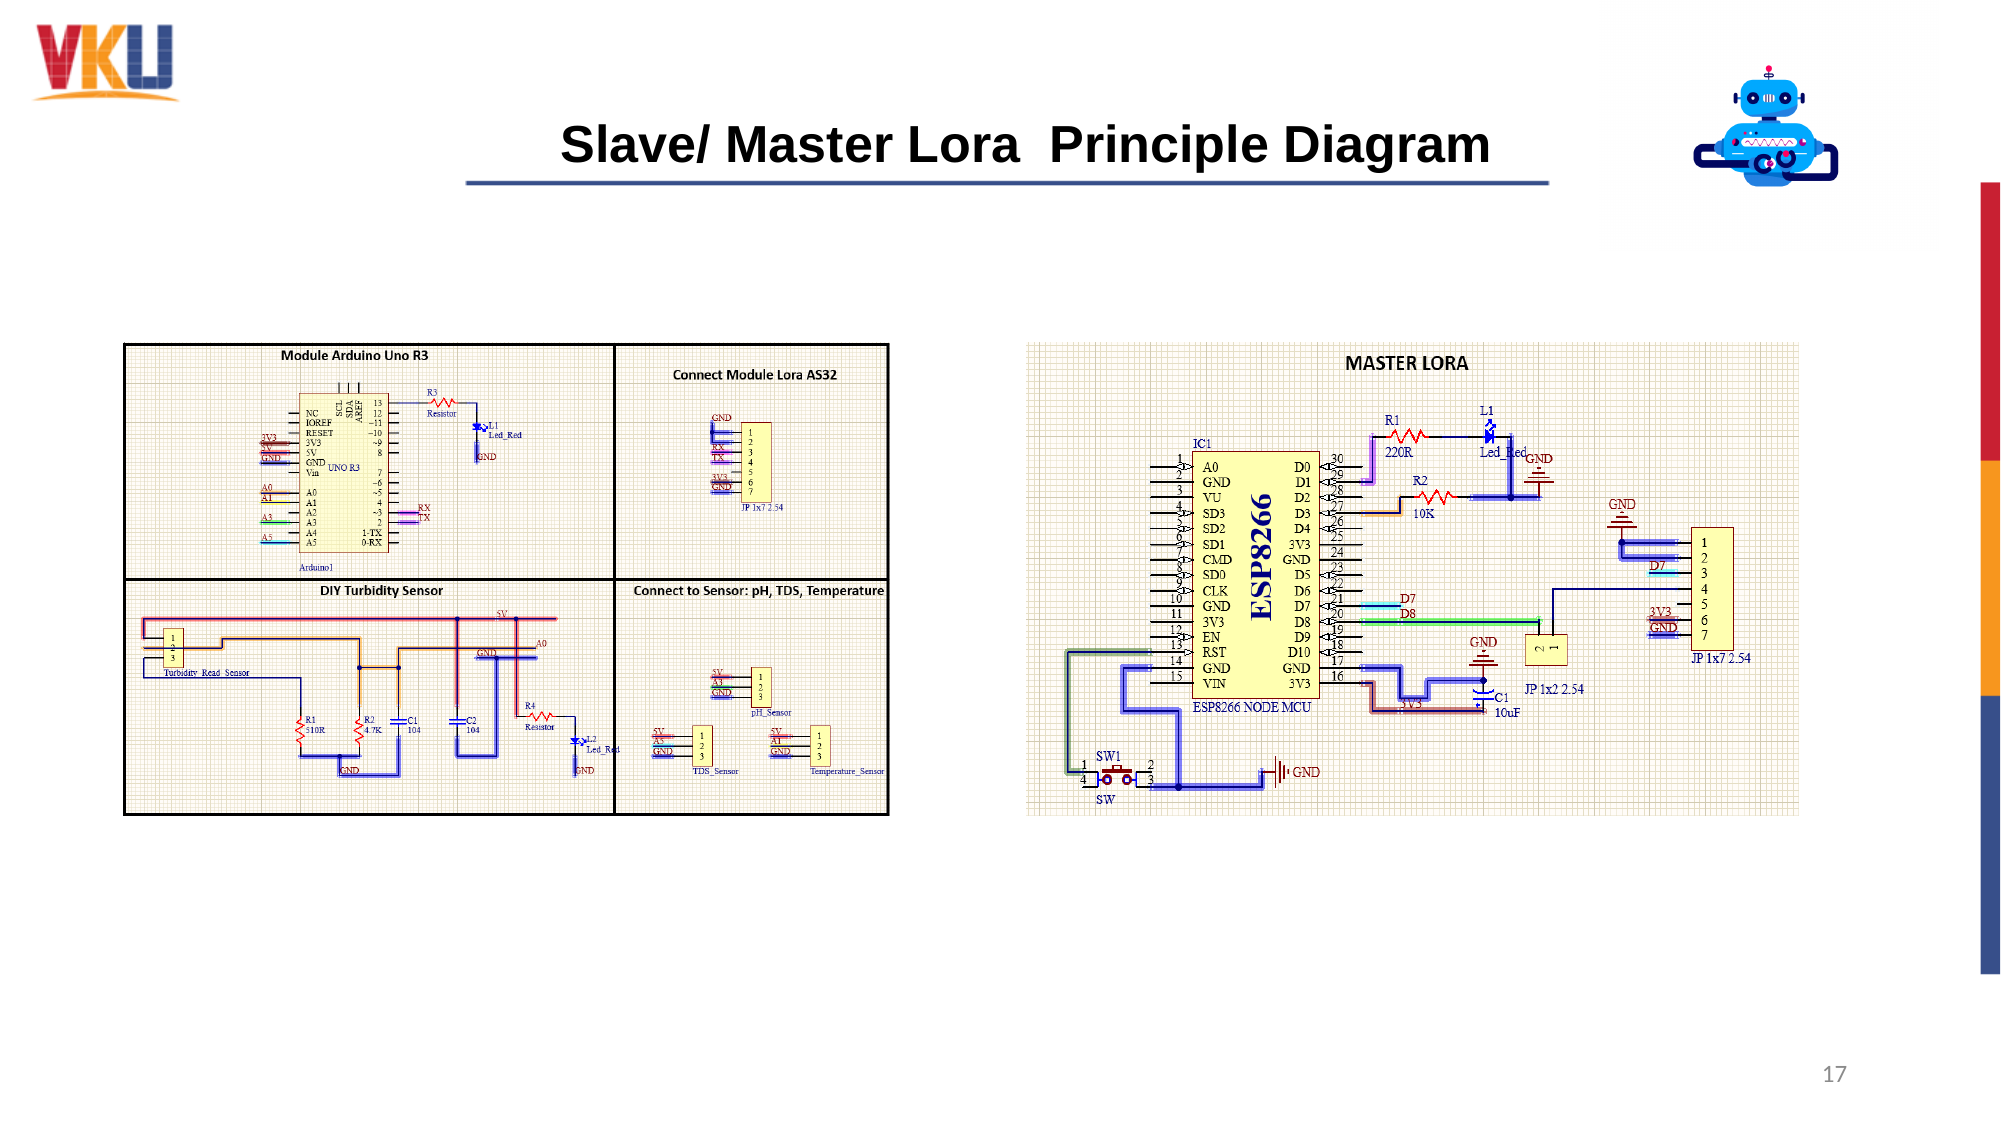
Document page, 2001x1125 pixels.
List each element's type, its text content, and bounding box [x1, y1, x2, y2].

slide_number 17 [1412, 1042, 1863, 1103]
picture [0, 0, 2001, 1125]
text_box Slave/ Master Lora Principle Diagram [545, 102, 1508, 180]
